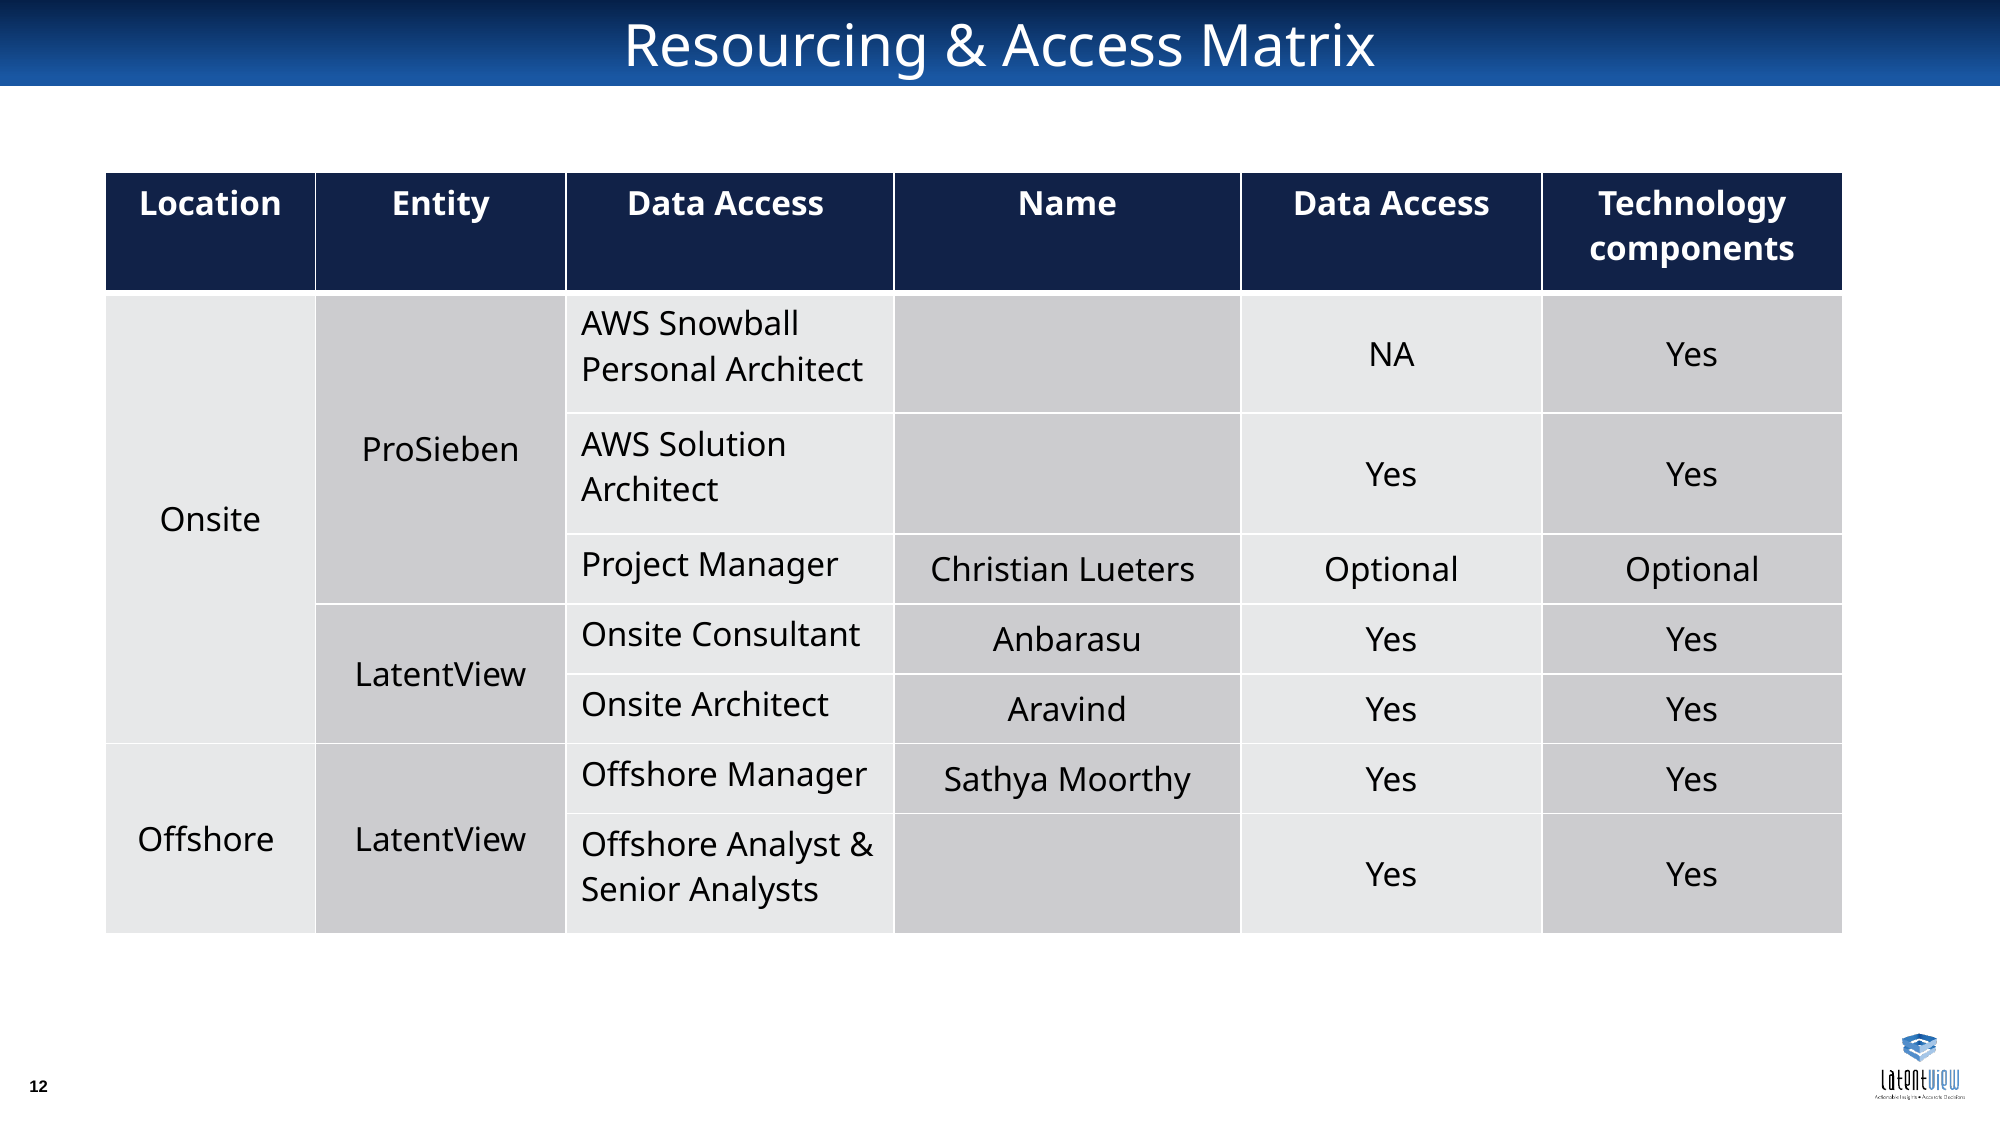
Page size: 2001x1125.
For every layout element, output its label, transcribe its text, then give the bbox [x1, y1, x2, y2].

table_cell NA [1242, 296, 1541, 412]
table_cell Yes [1242, 675, 1541, 743]
table_cell Offshore Manager [567, 744, 893, 813]
table_cell Project Manager [567, 535, 893, 603]
table_cell ProSieben [316, 296, 565, 603]
table_cell Sathya Moorthy [895, 744, 1240, 813]
table_cell Anbarasu [895, 605, 1240, 673]
table_header Name [895, 173, 1240, 290]
table_cell Yes [1543, 675, 1842, 743]
table_cell Yes [1242, 414, 1541, 533]
table_cell Yes [1543, 744, 1842, 813]
table_cell Optional [1543, 535, 1842, 603]
table_cell Onsite Consultant [567, 605, 893, 673]
table_cell Offshore Analyst & Senior Analysts [567, 814, 893, 933]
table_cell [895, 296, 1240, 412]
table_cell Offshore [106, 744, 315, 933]
table_cell Onsite [106, 296, 315, 743]
table_cell Onsite Architect [567, 675, 893, 743]
table_cell Aravind [895, 675, 1240, 743]
table_cell [895, 814, 1240, 933]
table_header Entity [316, 173, 565, 290]
title Resourcing & Access Matrix [0, 0, 2000, 87]
table_cell AWS Solution Architect [567, 414, 893, 533]
table_cell LatentView [316, 744, 565, 933]
table_cell Christian Lueters [895, 535, 1240, 603]
table_header Data Access [567, 173, 893, 290]
slide_number 12 [19, 1070, 58, 1100]
table_cell Yes [1242, 744, 1541, 813]
table_cell [895, 414, 1240, 533]
table_cell Yes [1543, 605, 1842, 673]
table_header Data Access [1242, 173, 1541, 290]
table_cell Yes [1242, 605, 1541, 673]
picture [1860, 1024, 1980, 1109]
table_cell LatentView [316, 605, 565, 743]
table_cell Yes [1543, 814, 1842, 933]
table_cell Yes [1242, 814, 1541, 933]
table_header Location [106, 173, 315, 290]
table_cell Yes [1543, 296, 1842, 412]
table_cell AWS Snowball Personal Architect [567, 296, 893, 412]
table_header Technology components [1543, 173, 1842, 290]
table_cell Optional [1242, 535, 1541, 603]
table_cell Yes [1543, 414, 1842, 533]
